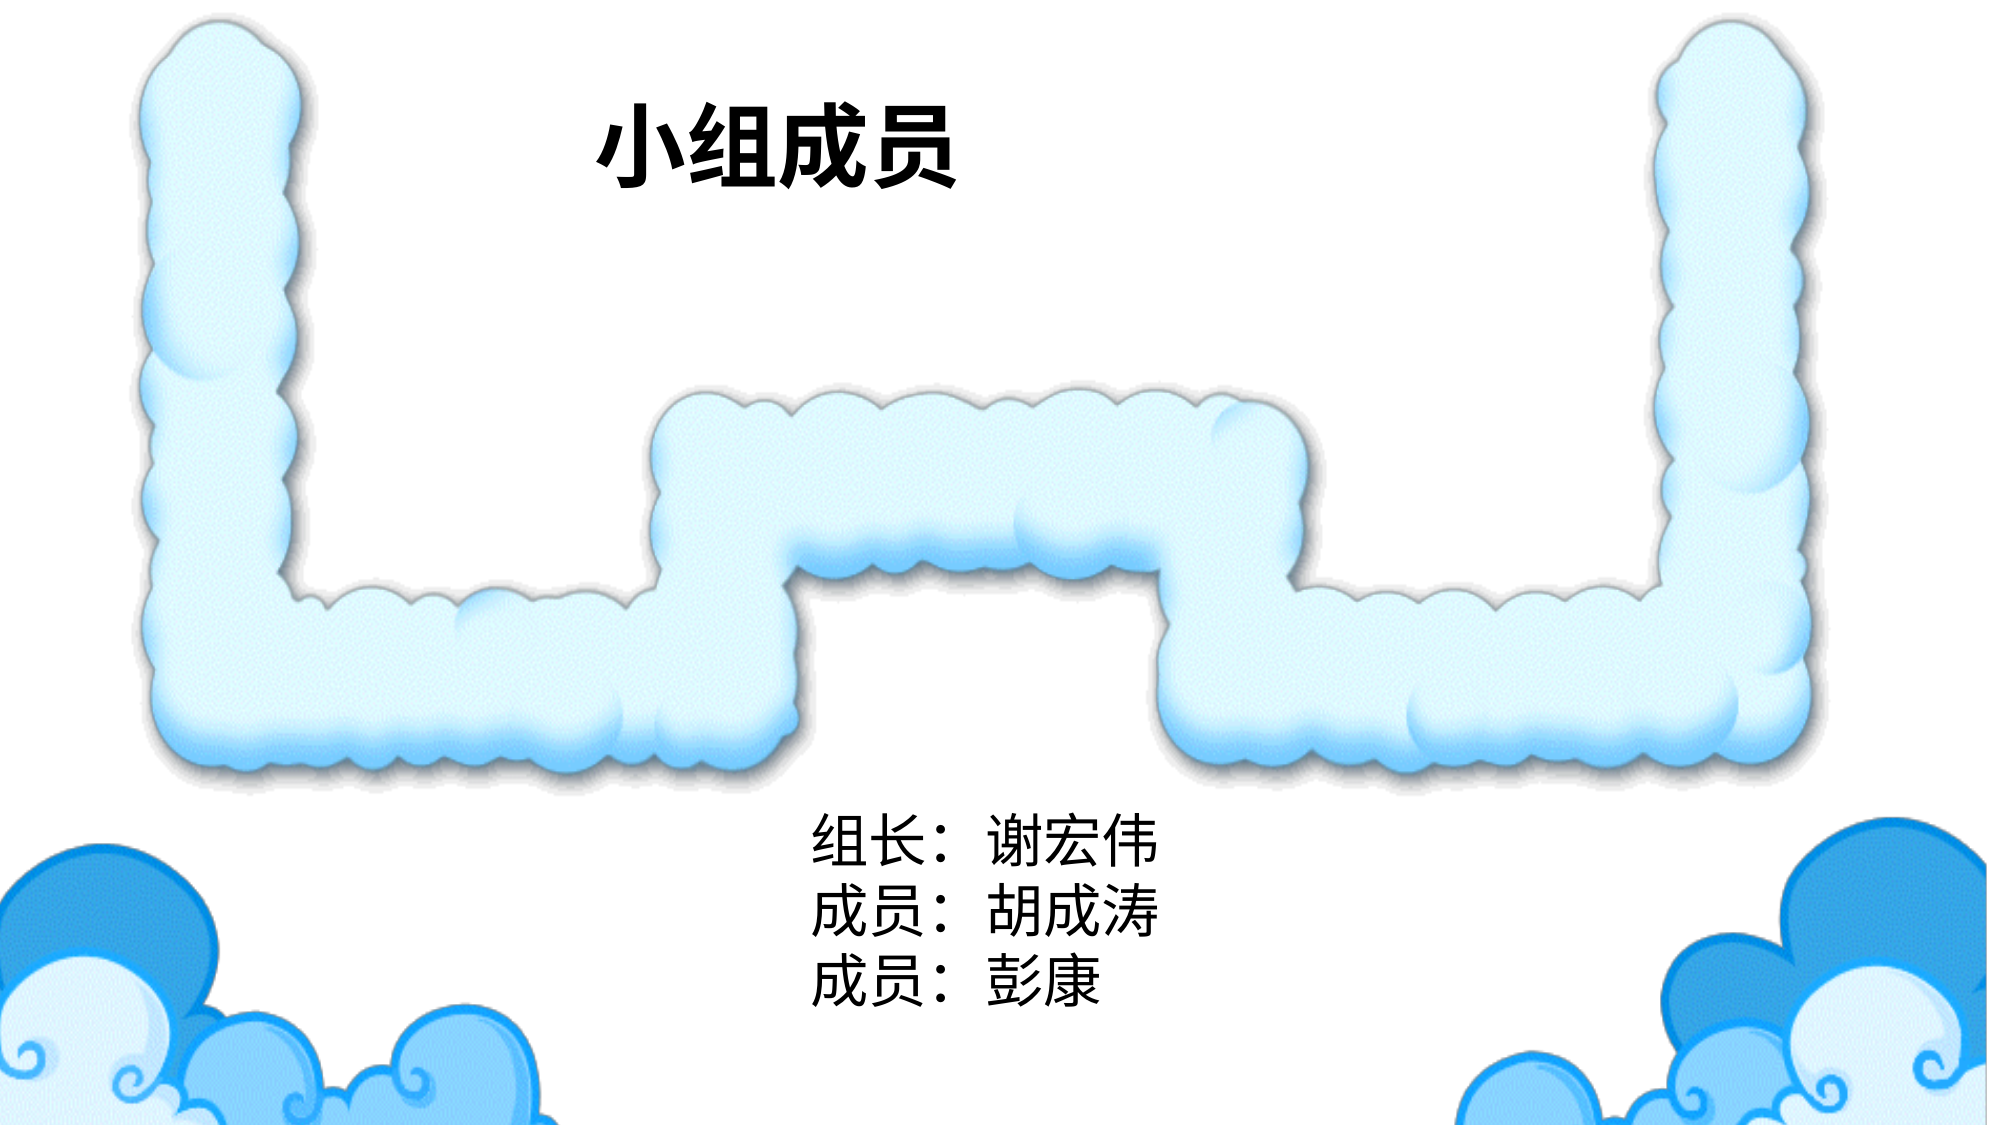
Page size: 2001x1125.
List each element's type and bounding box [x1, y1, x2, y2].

list [0, 0, 2000, 1125]
